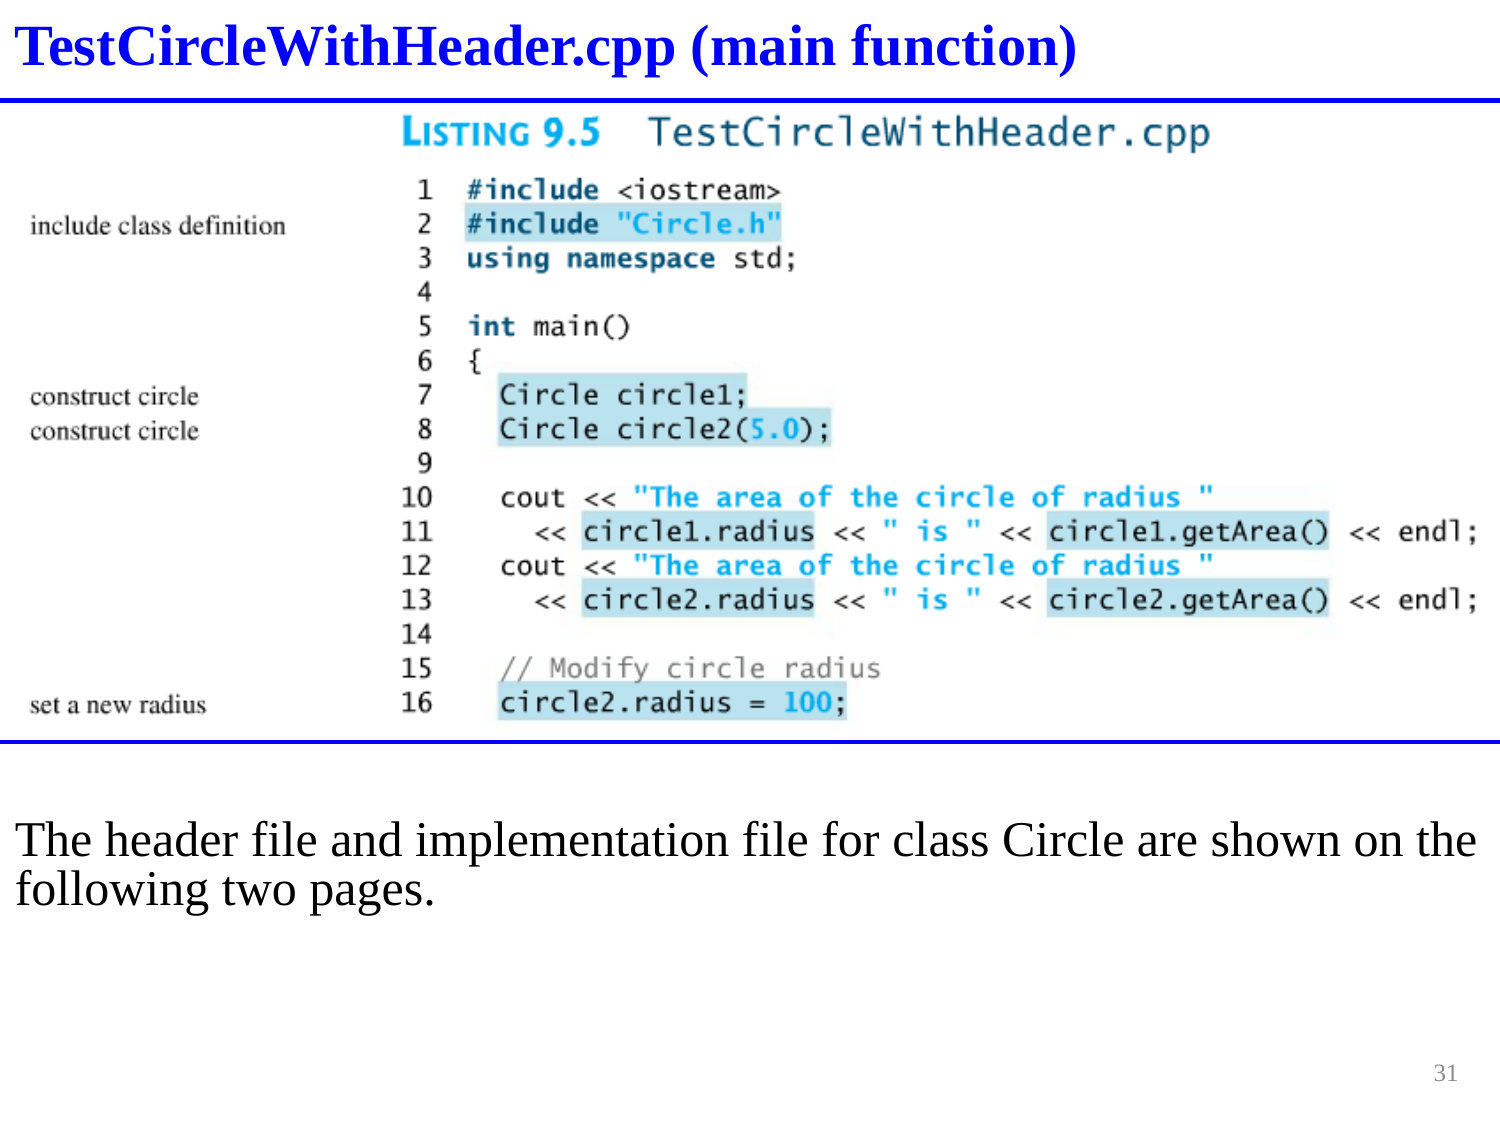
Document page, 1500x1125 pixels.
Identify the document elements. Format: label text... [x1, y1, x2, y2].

text_box TestCircleWithHeader.cpp (main function) [0, 0, 1500, 85]
picture [0, 102, 1500, 740]
text_box 31 [1123, 1052, 1474, 1092]
text_box The header file and implementation file for class Circle are shown on the following two pages. [0, 811, 1500, 922]
